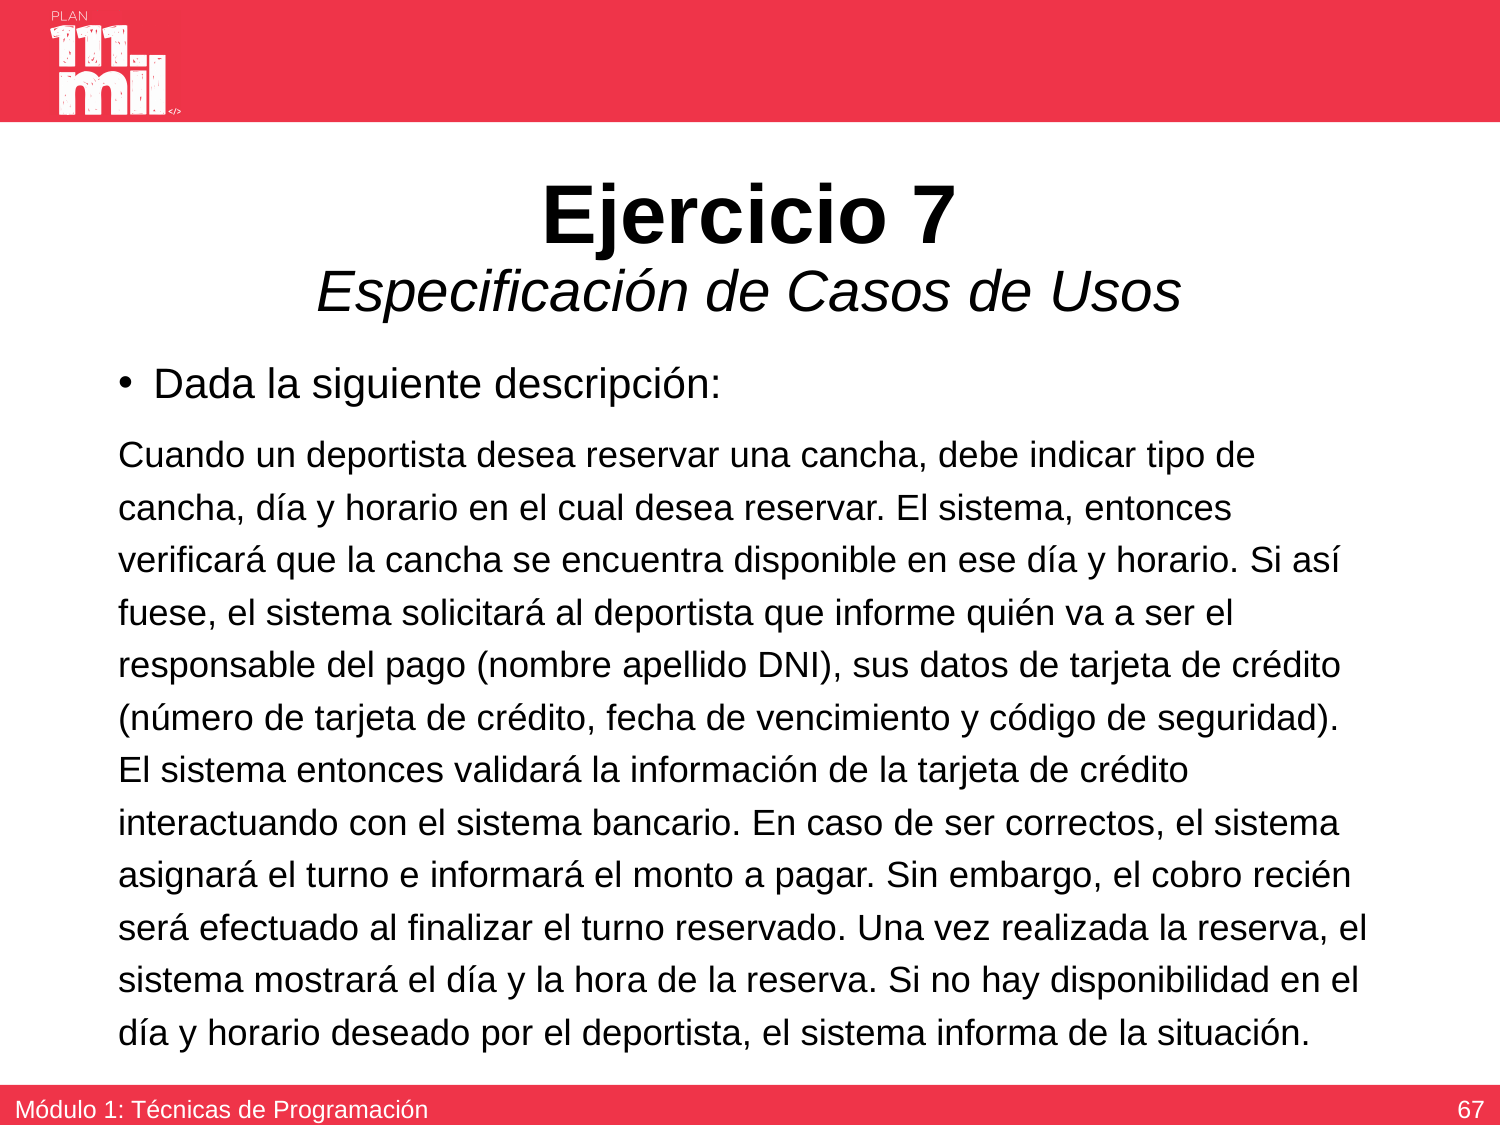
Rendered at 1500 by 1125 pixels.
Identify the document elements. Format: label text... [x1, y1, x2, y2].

list Dada la siguiente descripción: Cuando un deportista desea reservar una cancha, debe indicar tipo de cancha, día y horario en el cual desea reservar. El sistema, entonces verificará que la cancha se encuentra disponible en ese día y horario. Si así fuese, el sistema solicitará al deportista que informe quién va a ser el responsable del pago (nombre apellido DNI), sus datos de tarjeta de crédito (número de tarjeta de crédito, fecha de vencimiento y código de seguridad). El sistema entonces validará la información de la tarjeta de crédito interactuando con el sistema bancario. En caso de ser correctos, el sistema asignará el turno e informará el monto a pagar. Sin embargo, el cobro recién será efectuado al finalizar el turno reservado. Una vez realizada la reserva, el sistema mostrará el día y la hora de la reserva. Si no hay disponibilidad en el día y horario deseado por el deportista, el sistema informa de la situación. [103, 354, 1397, 1069]
title Ejercicio 7 Especificación de Casos de Usos [103, 147, 1397, 348]
footer Módulo 1: Técnicas de Programación [0, 1078, 507, 1125]
slide_number 66 [1162, 1078, 1500, 1125]
